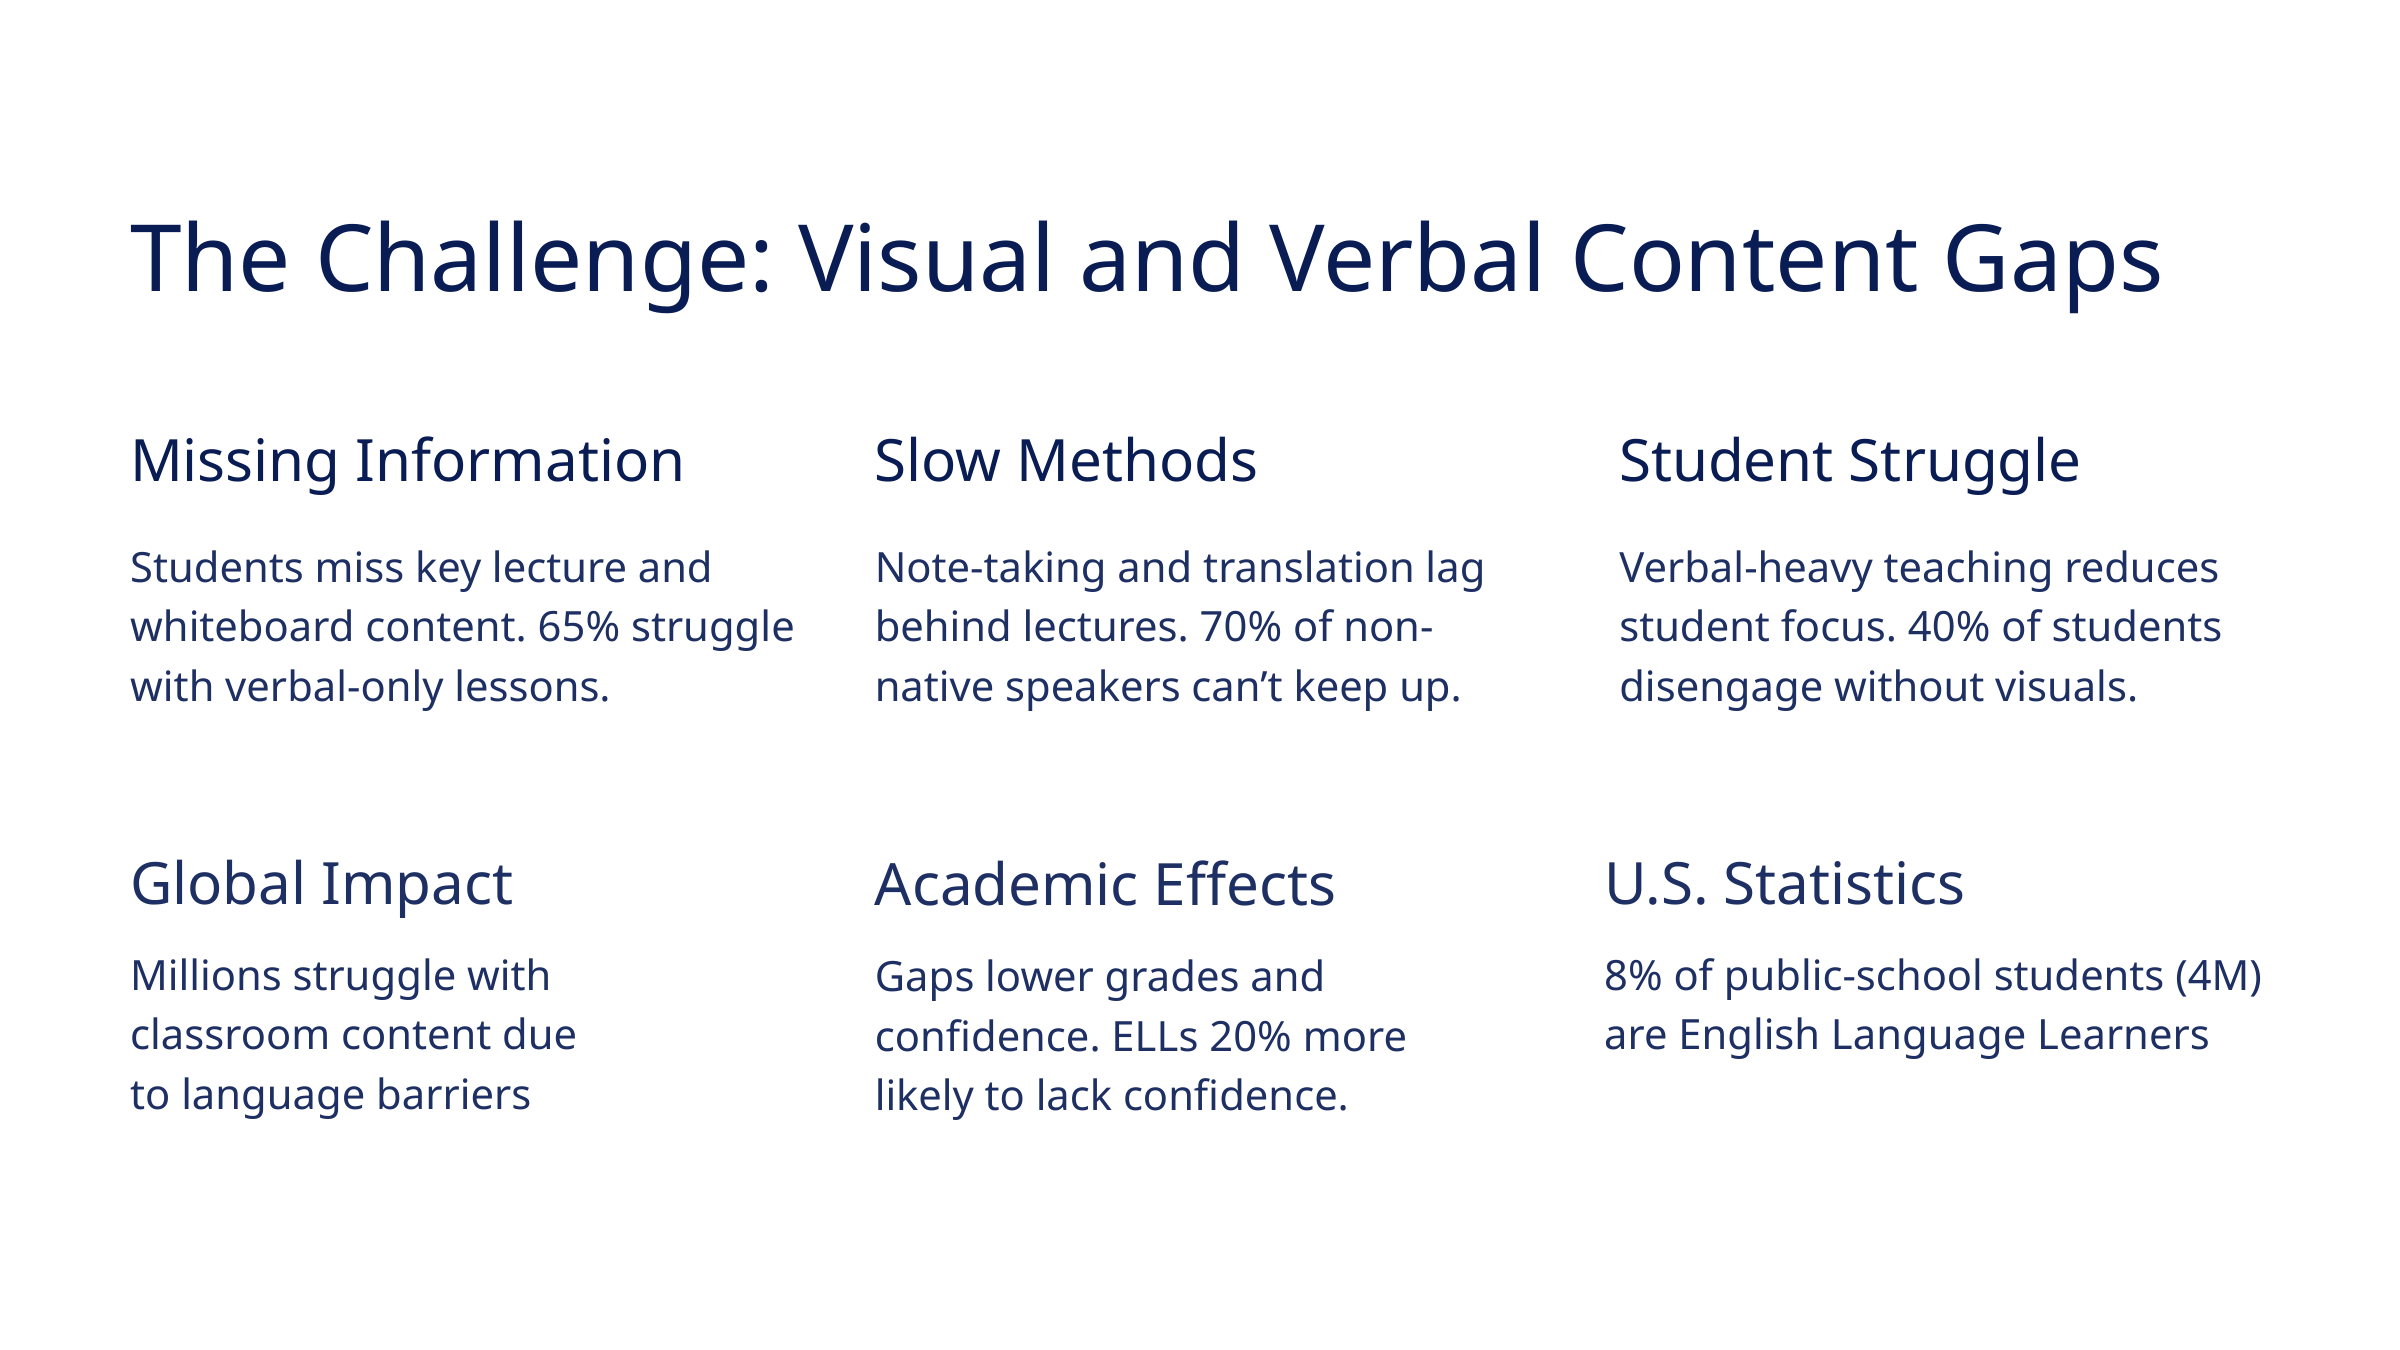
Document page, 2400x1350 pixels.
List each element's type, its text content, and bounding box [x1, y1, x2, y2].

text_box Student Struggle [1619, 436, 2085, 495]
text_box Slow Methods [874, 436, 1340, 495]
text_box Gaps lower grades and confidence. ELLs 20% more likely to lack confidence. [874, 940, 1471, 1060]
text_box 8% of public-school students (4M) are English Language Learners [1604, 939, 2257, 1089]
text_box Academic Effects [874, 860, 1340, 919]
text_box The Challenge: Visual and Verbal Content Gaps [130, 193, 2189, 311]
text_box U.S. Statistics [1604, 858, 2019, 917]
text_box Millions struggle with classroom content due to language barriers [130, 939, 611, 1118]
text_box Students miss key lecture and whiteboard content. 65% struggle with verbal-only lessons. [130, 531, 814, 651]
text_box Verbal-heavy teaching reduces student focus. 40% of students disengage without visuals. [1619, 531, 2272, 651]
text_box Global Impact [130, 858, 596, 917]
text_box Note-taking and translation lag behind lectures. 70% of non-native speakers can’t keep up. [874, 531, 1528, 651]
text_box Missing Information [130, 436, 596, 495]
